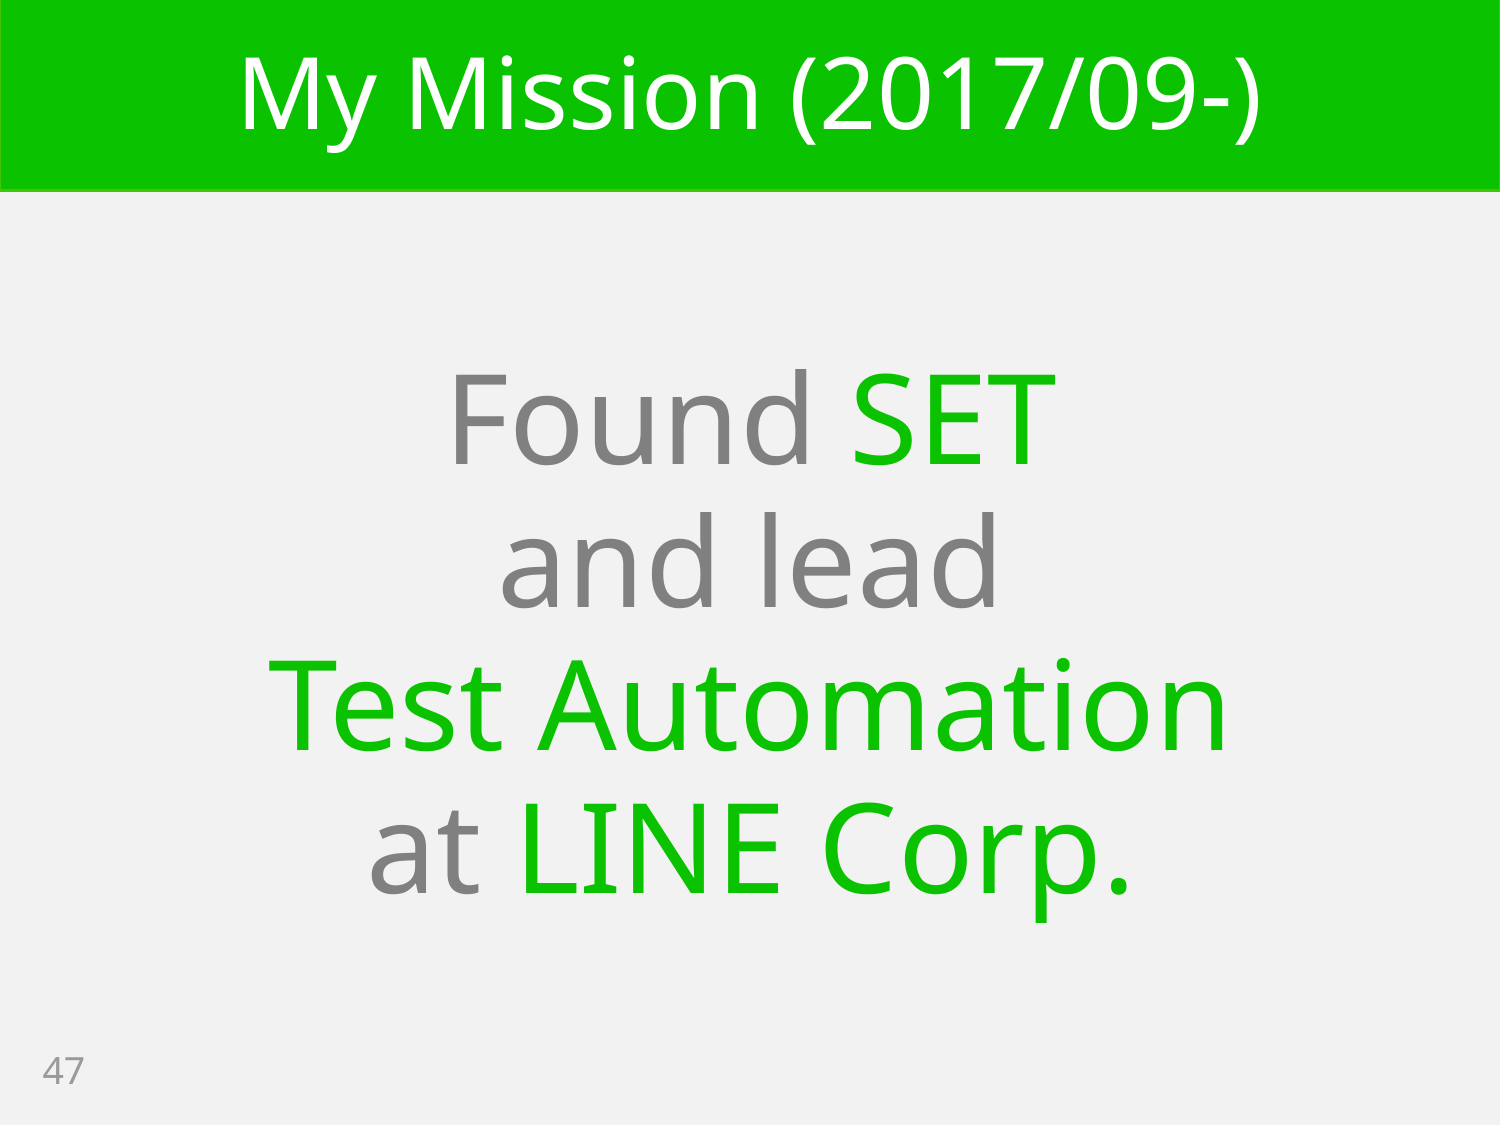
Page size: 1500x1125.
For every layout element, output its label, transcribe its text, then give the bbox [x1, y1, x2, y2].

title My Mission (2017/09-) [0, 53, 1500, 140]
slide_number 47 [27, 1042, 146, 1102]
list Found SET and lead Test Automation at LINE Corp. [103, 277, 1397, 1000]
